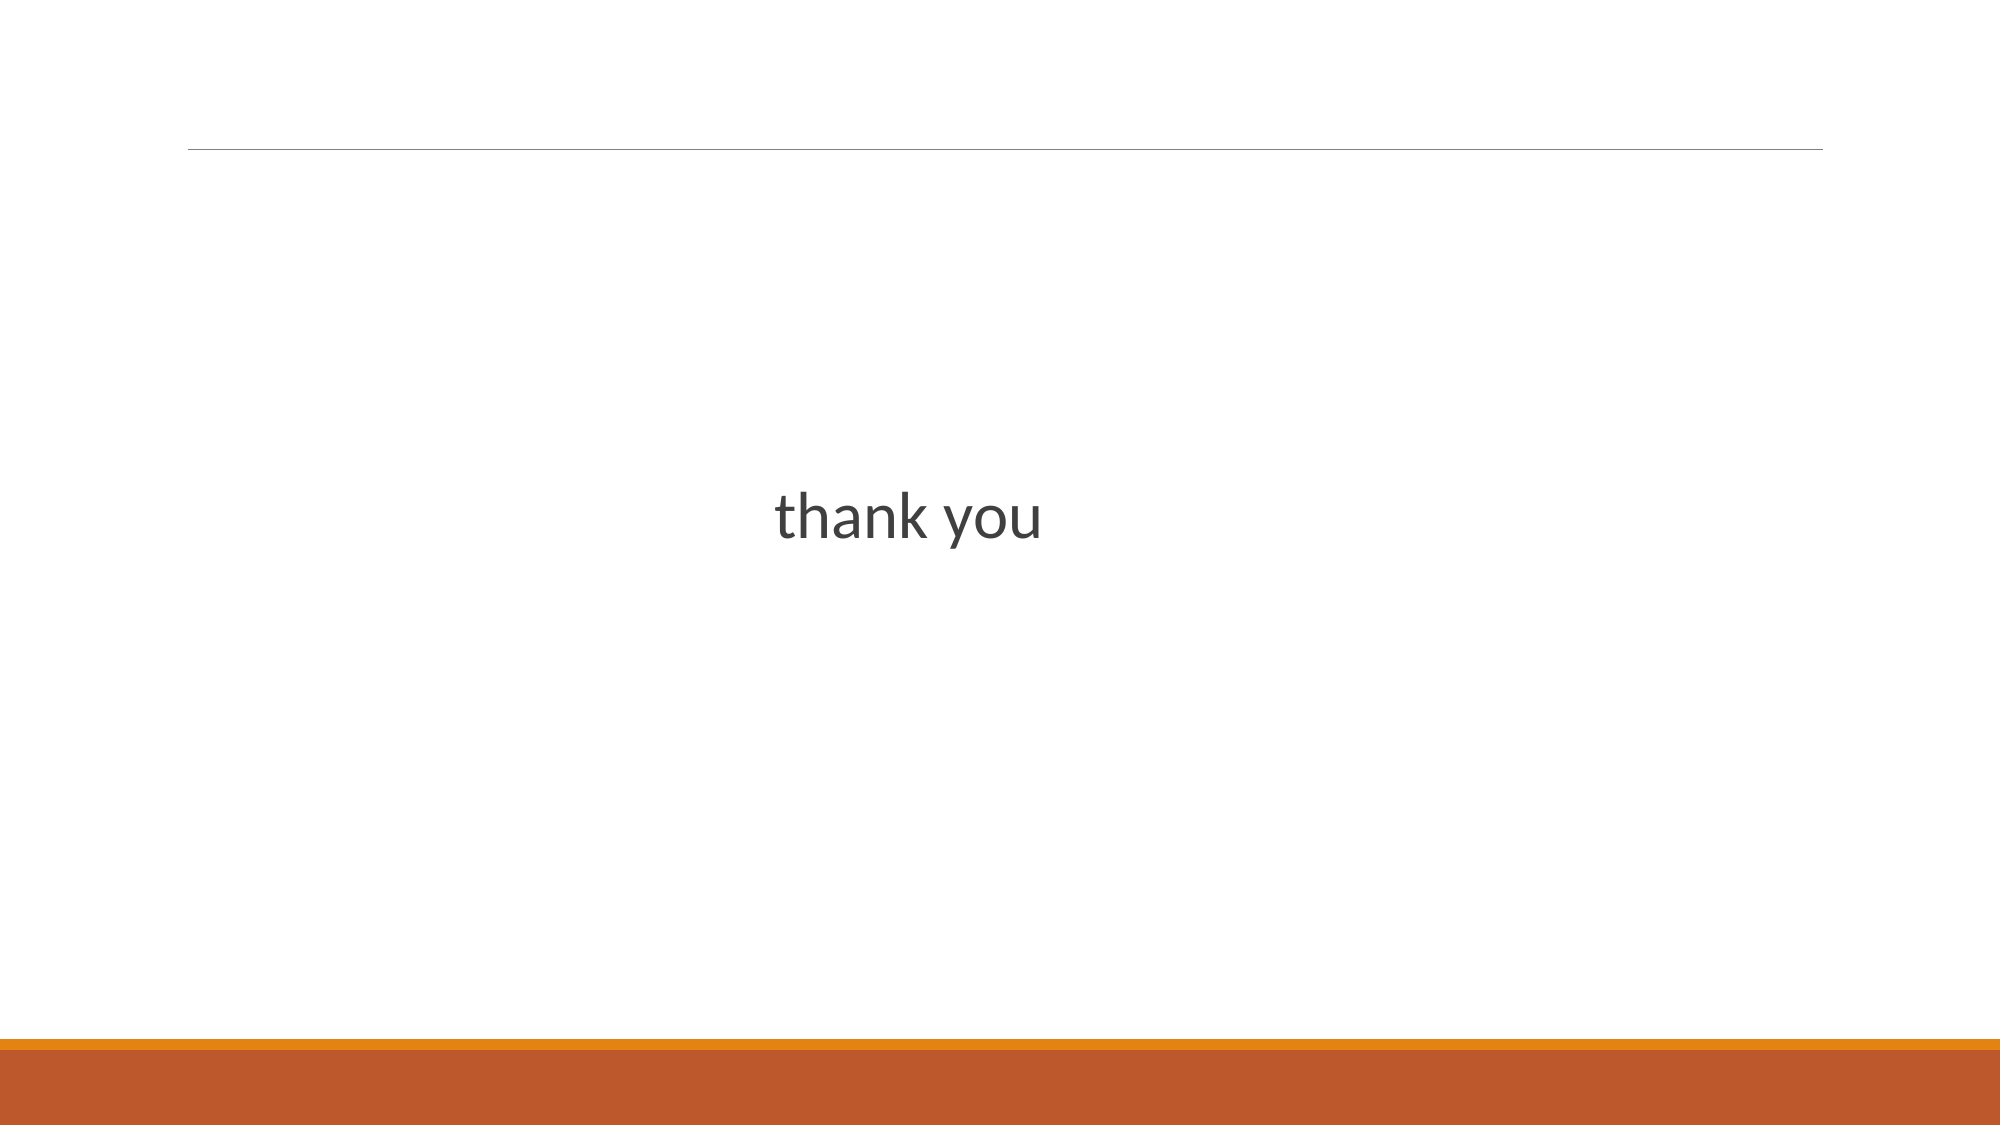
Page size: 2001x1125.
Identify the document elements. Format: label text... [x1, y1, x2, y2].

list thank you [24, 169, 1985, 1019]
